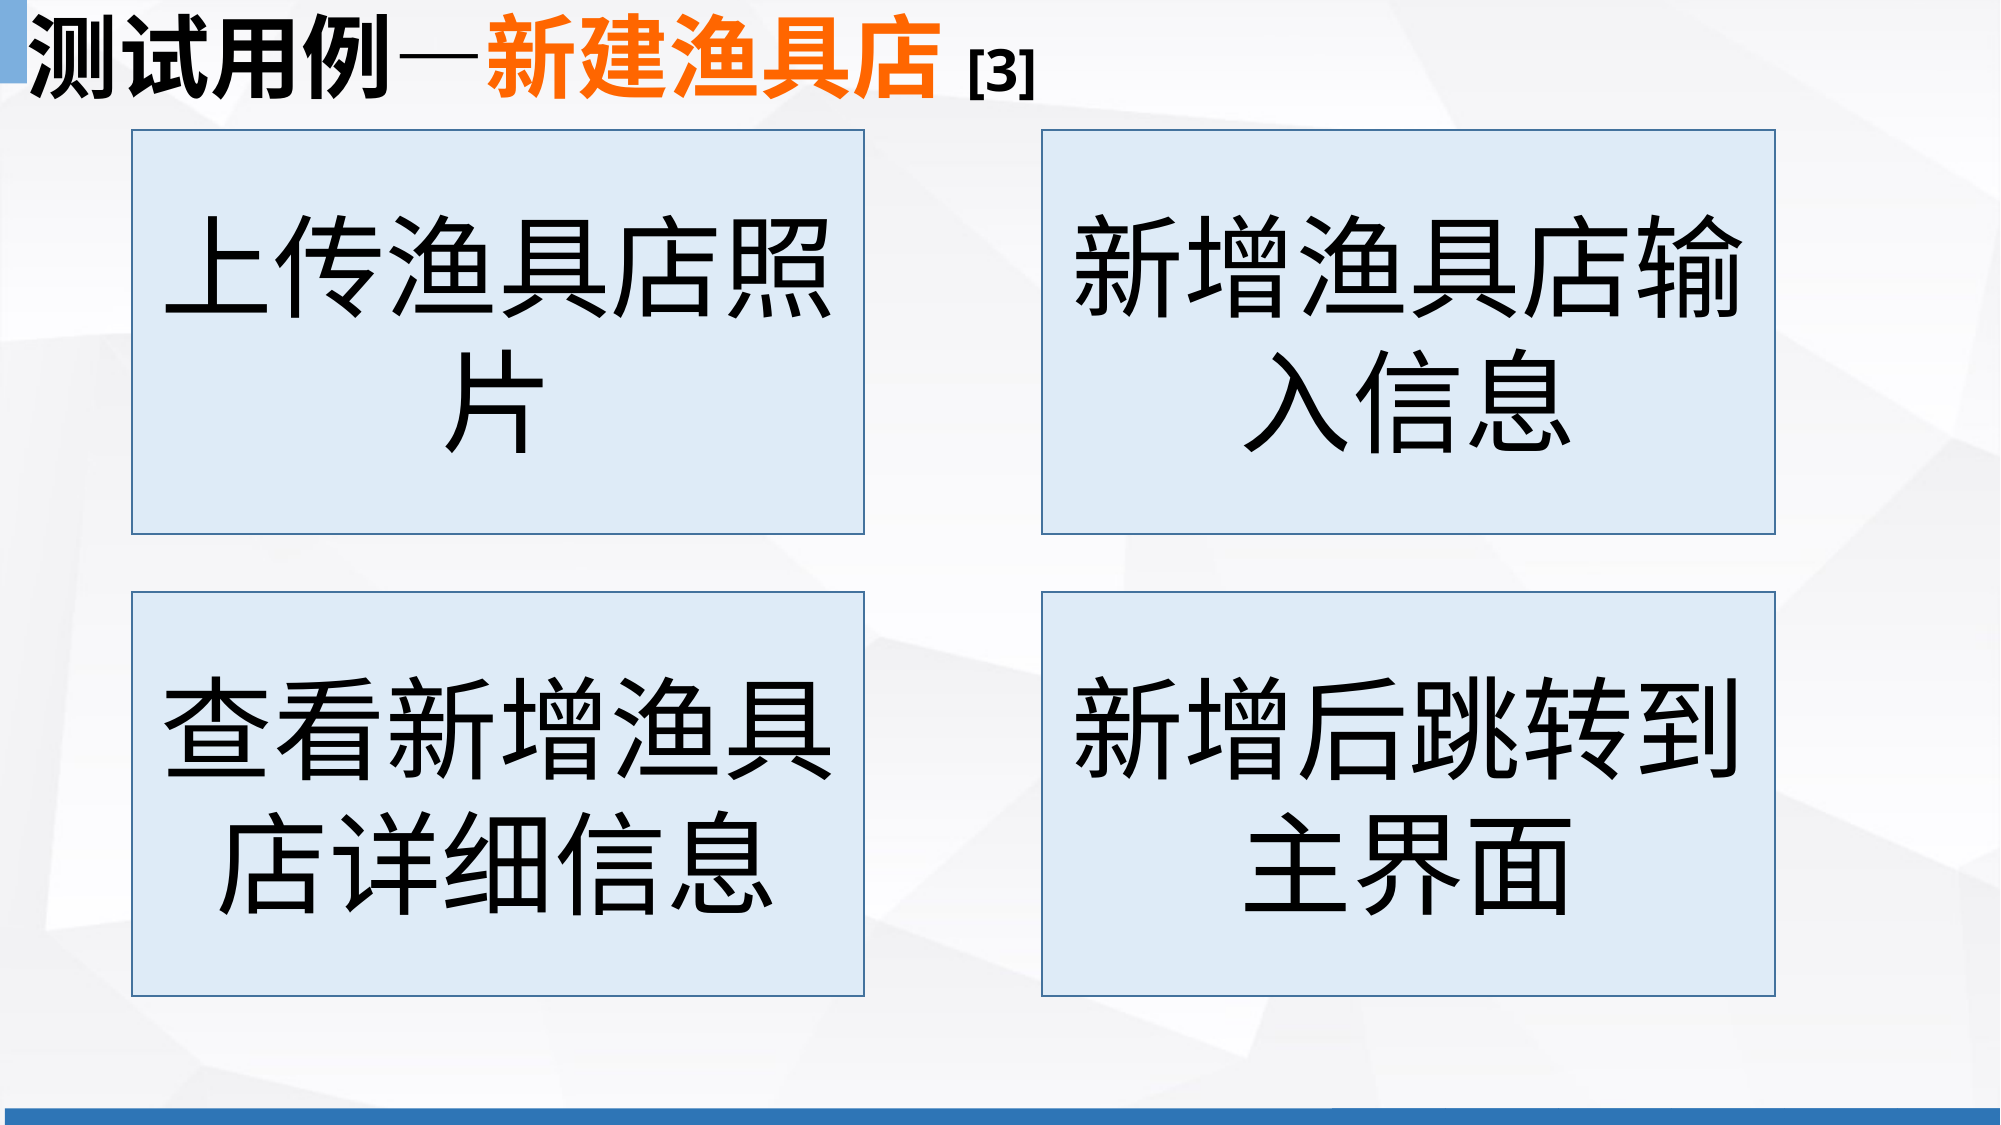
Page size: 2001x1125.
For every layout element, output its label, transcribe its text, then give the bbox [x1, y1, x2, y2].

picture [0, 0, 2001, 1125]
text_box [4, 1108, 2000, 1125]
text_box 新增渔具店输入信息 [1041, 129, 1776, 535]
text_box 测试用例—新建渔具店[3] [11, 0, 1060, 118]
text_box [0, 0, 11, 84]
text_box 上传渔具店照片 [131, 129, 865, 535]
text_box 新增后跳转到主界面 [1041, 591, 1776, 997]
text_box 查看新增渔具店详细信息 [131, 591, 865, 997]
